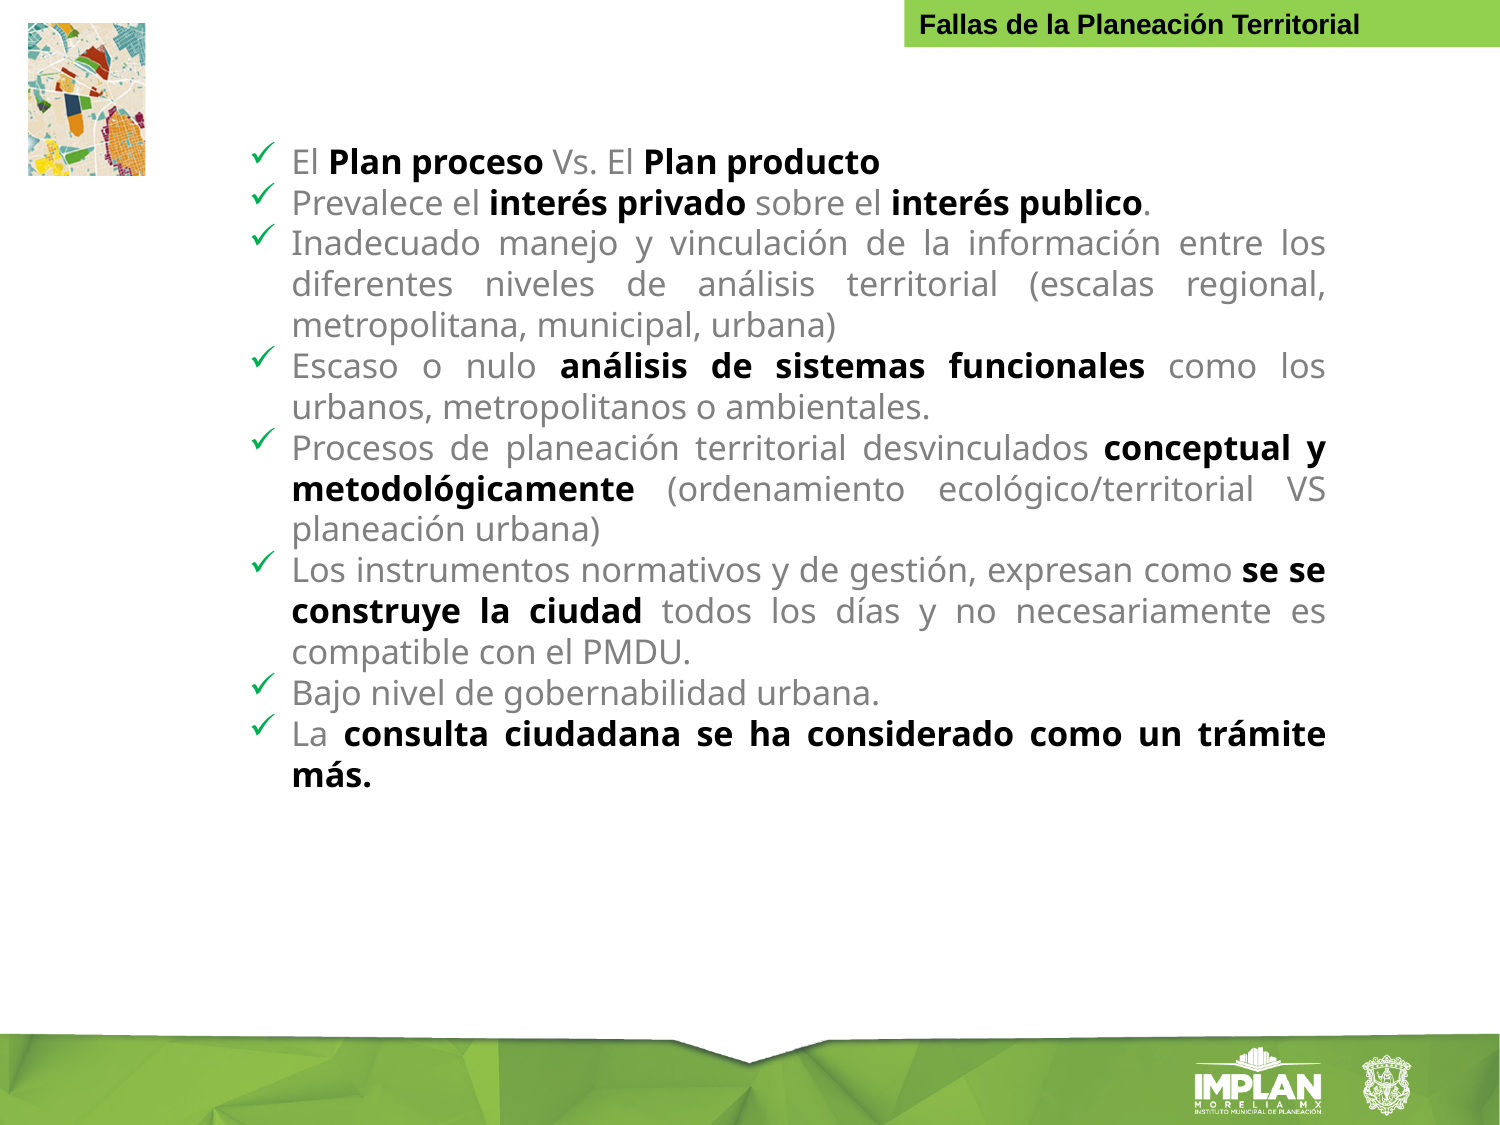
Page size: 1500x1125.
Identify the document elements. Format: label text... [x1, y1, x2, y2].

text_box El Plan proceso Vs. El Plan producto Prevalece el interés privado sobre el interés publico. Inadecuado manejo y vinculación de la información entre los diferentes niveles de análisis territorial (escalas regional, metropolitana, municipal, urbana) Escaso o nulo análisis de sistemas funcionales como los urbanos, metropolitanos o ambientales. Procesos de planeación territorial desvinculados conceptual y metodológicamente (ordenamiento ecológico/territorial VS planeación urbana) Los instrumentos normativos y de gestión, expresan como se se construye la ciudad todos los días y no necesariamente es compatible con el PMDU. Bajo nivel de gobernabilidad urbana. La consulta ciudadana se ha considerado como un trámite más. [234, 132, 1341, 883]
picture [0, 1028, 1500, 1125]
picture [28, 23, 147, 176]
text_box Fallas de la Planeación Territorial [904, 0, 1500, 48]
